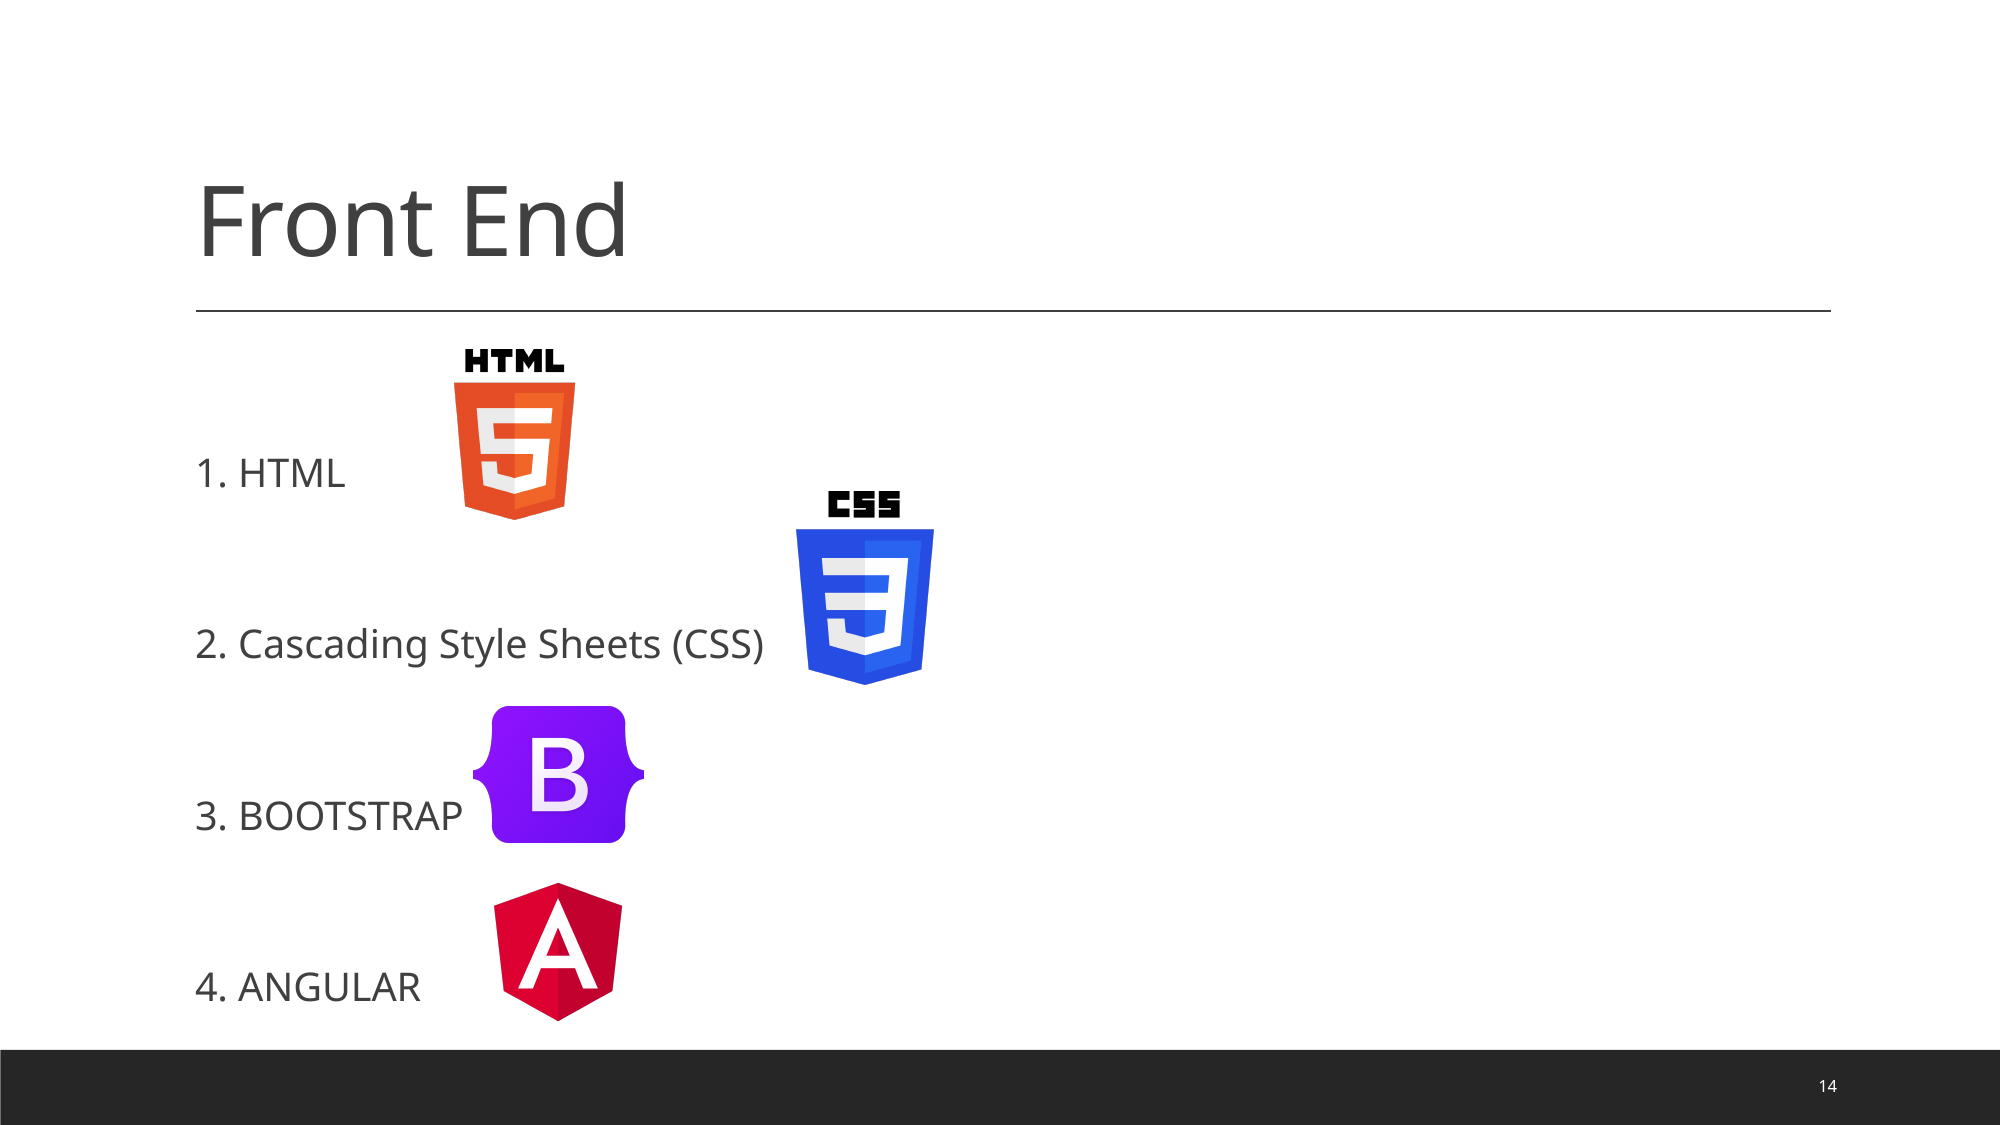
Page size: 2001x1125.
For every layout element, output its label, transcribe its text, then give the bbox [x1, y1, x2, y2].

picture [429, 349, 601, 521]
picture [795, 490, 934, 686]
slide_number 14 [1803, 1057, 1932, 1118]
list 1. HTML 2. Cascading Style Sheets (CSS) 3. BOOTSTRAP 4. ANGULAR [180, 345, 1830, 1067]
picture [473, 706, 645, 843]
picture [471, 862, 645, 1035]
title Front End [180, 47, 1830, 285]
